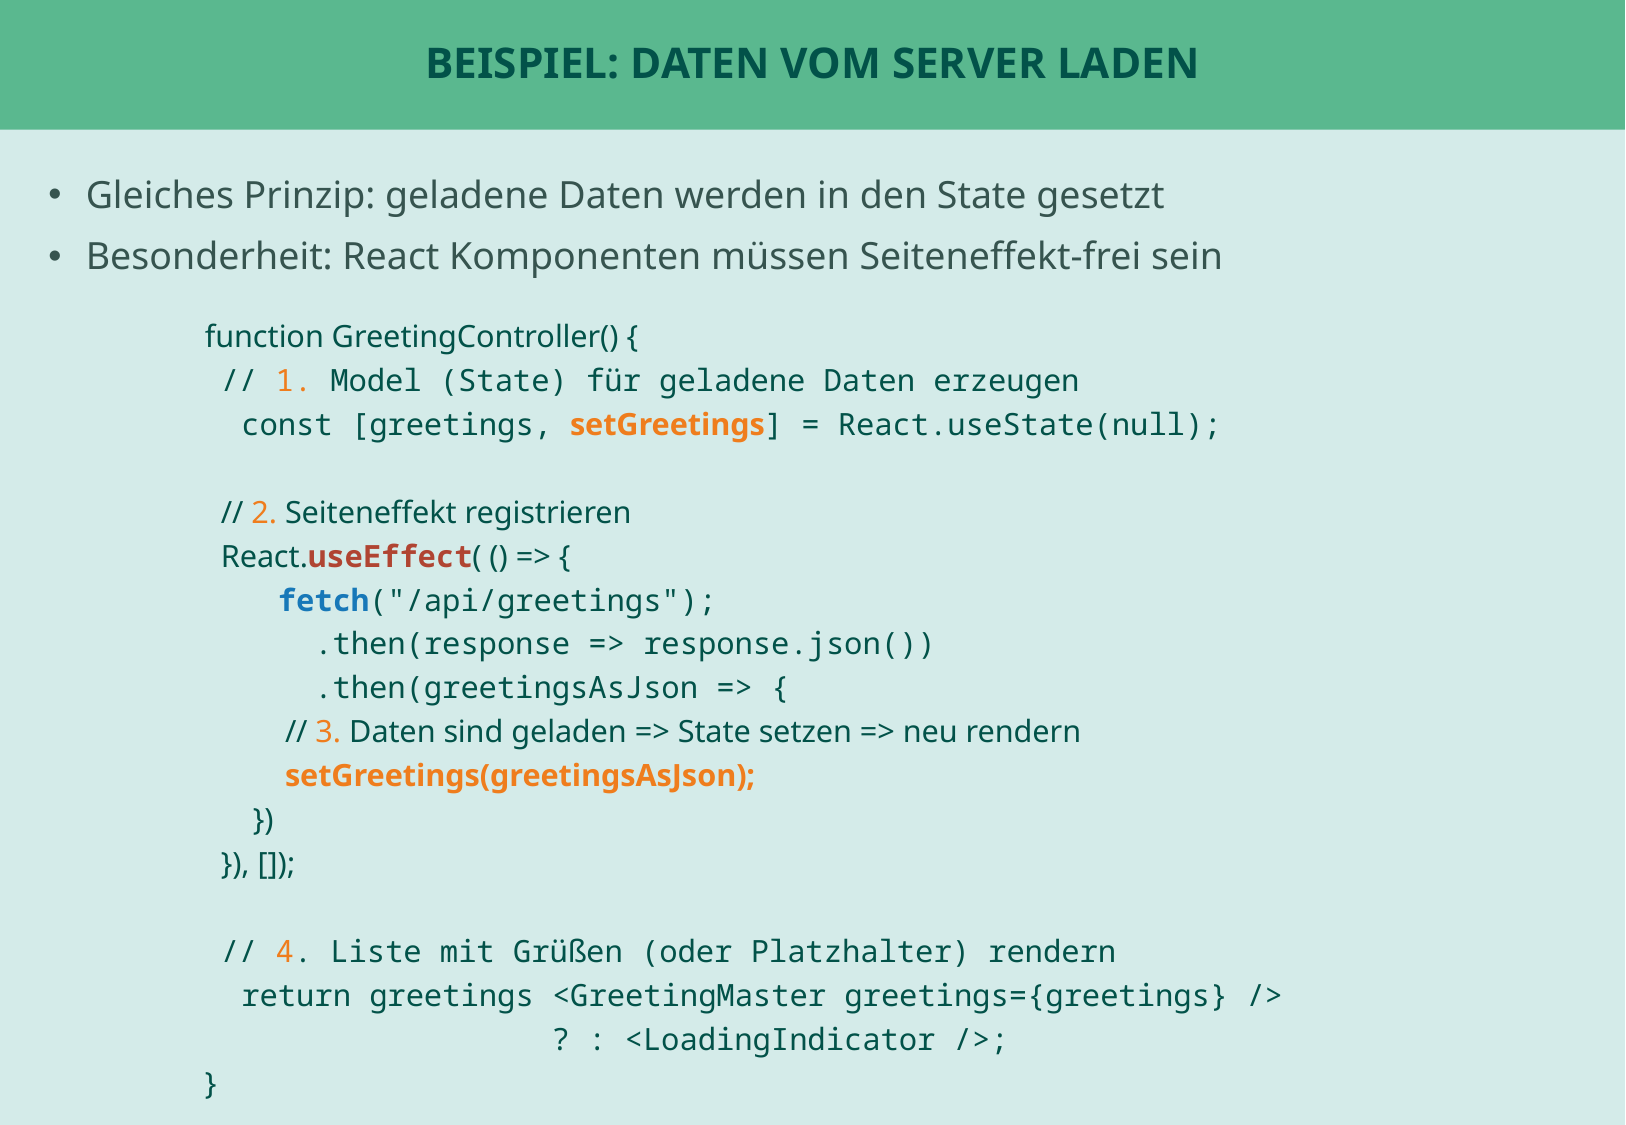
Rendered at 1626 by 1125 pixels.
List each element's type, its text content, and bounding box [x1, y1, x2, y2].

title Beispiel: Daten vom Server laden [0, 0, 1625, 130]
list Gleiches Prinzip: geladene Daten werden in den State gesetzt Besonderheit: React Komponenten müssen Seiteneffekt-frei sein [33, 168, 1592, 1043]
text_box function GreetingController() { // 1. Model (State) für geladene Daten erzeugen const [greetings, setGreetings] = React.useState(null); // 2. Seiteneffekt registrieren React.useEffect( () => { fetch("/api/greetings"); .then(response => response.json()) .then(greetingsAsJson => { // 3. Daten sind geladen => State setzen => neu rendern setGreetings(greetingsAsJson); }) }), []); // 4. Liste mit Grüßen (oder Platzhalter) rendern return greetings <GreetingMaster greetings={greetings} /> ? : <LoadingIndicator />; } [204, 309, 1602, 1125]
